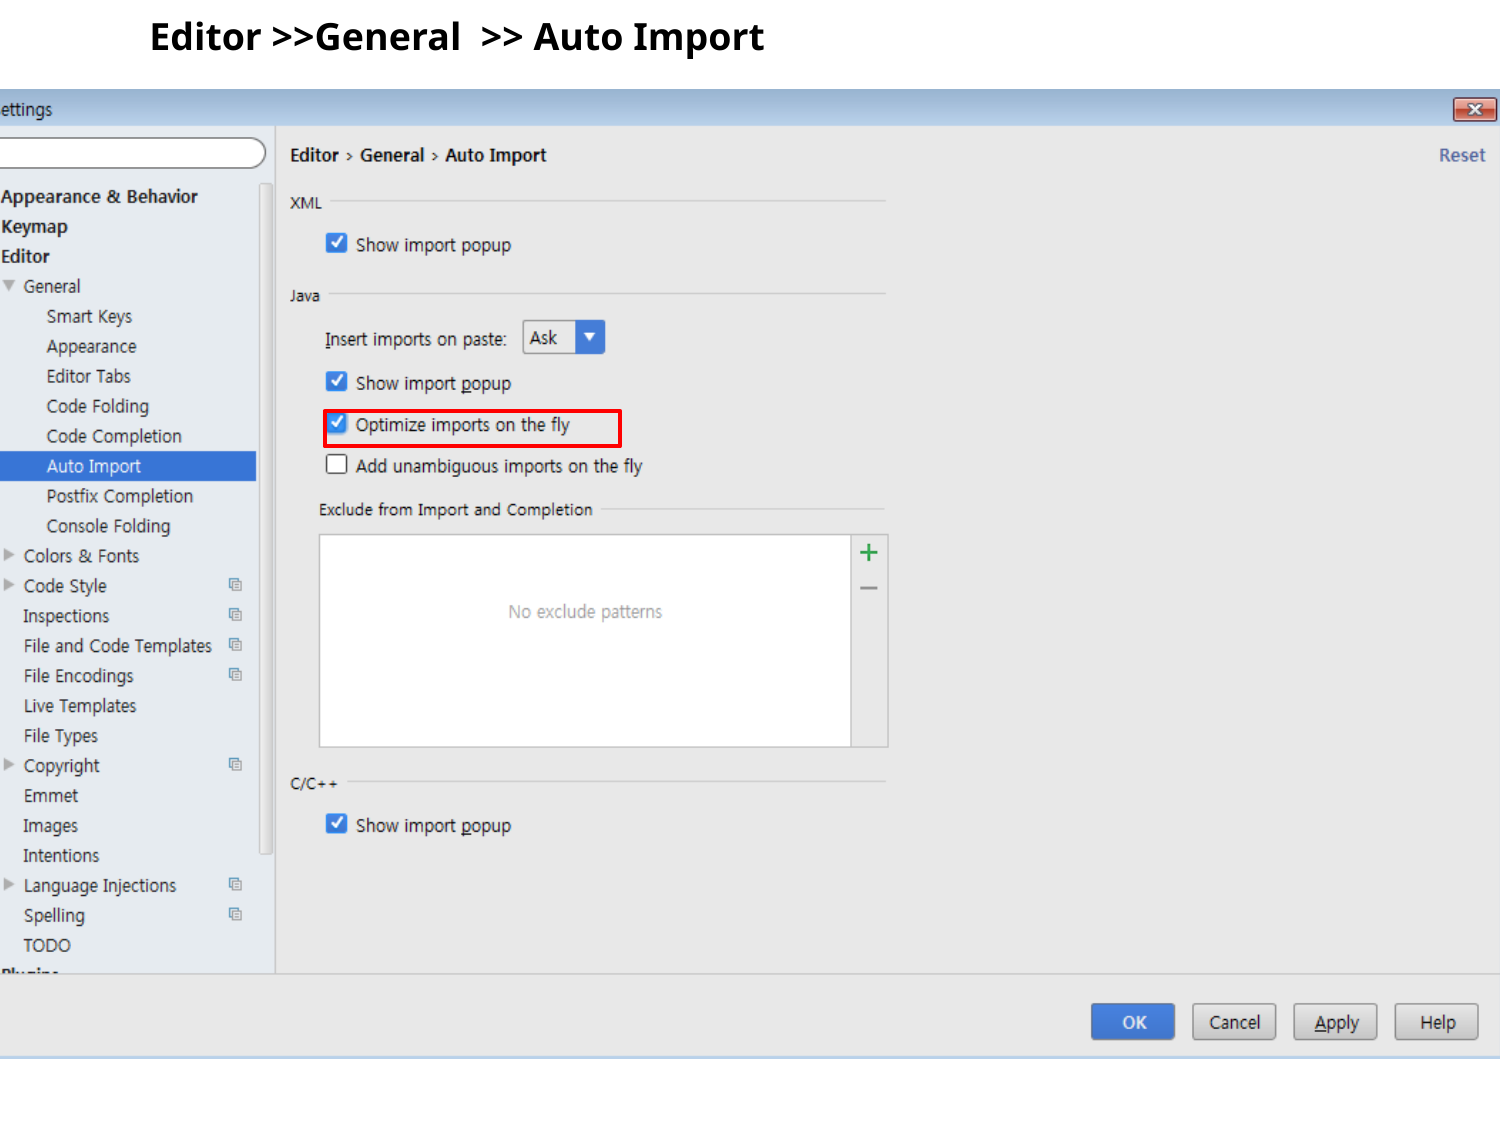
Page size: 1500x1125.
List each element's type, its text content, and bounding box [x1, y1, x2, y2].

picture [0, 89, 1500, 1059]
text_box Editor >>General >> Auto Import [134, 5, 1328, 66]
